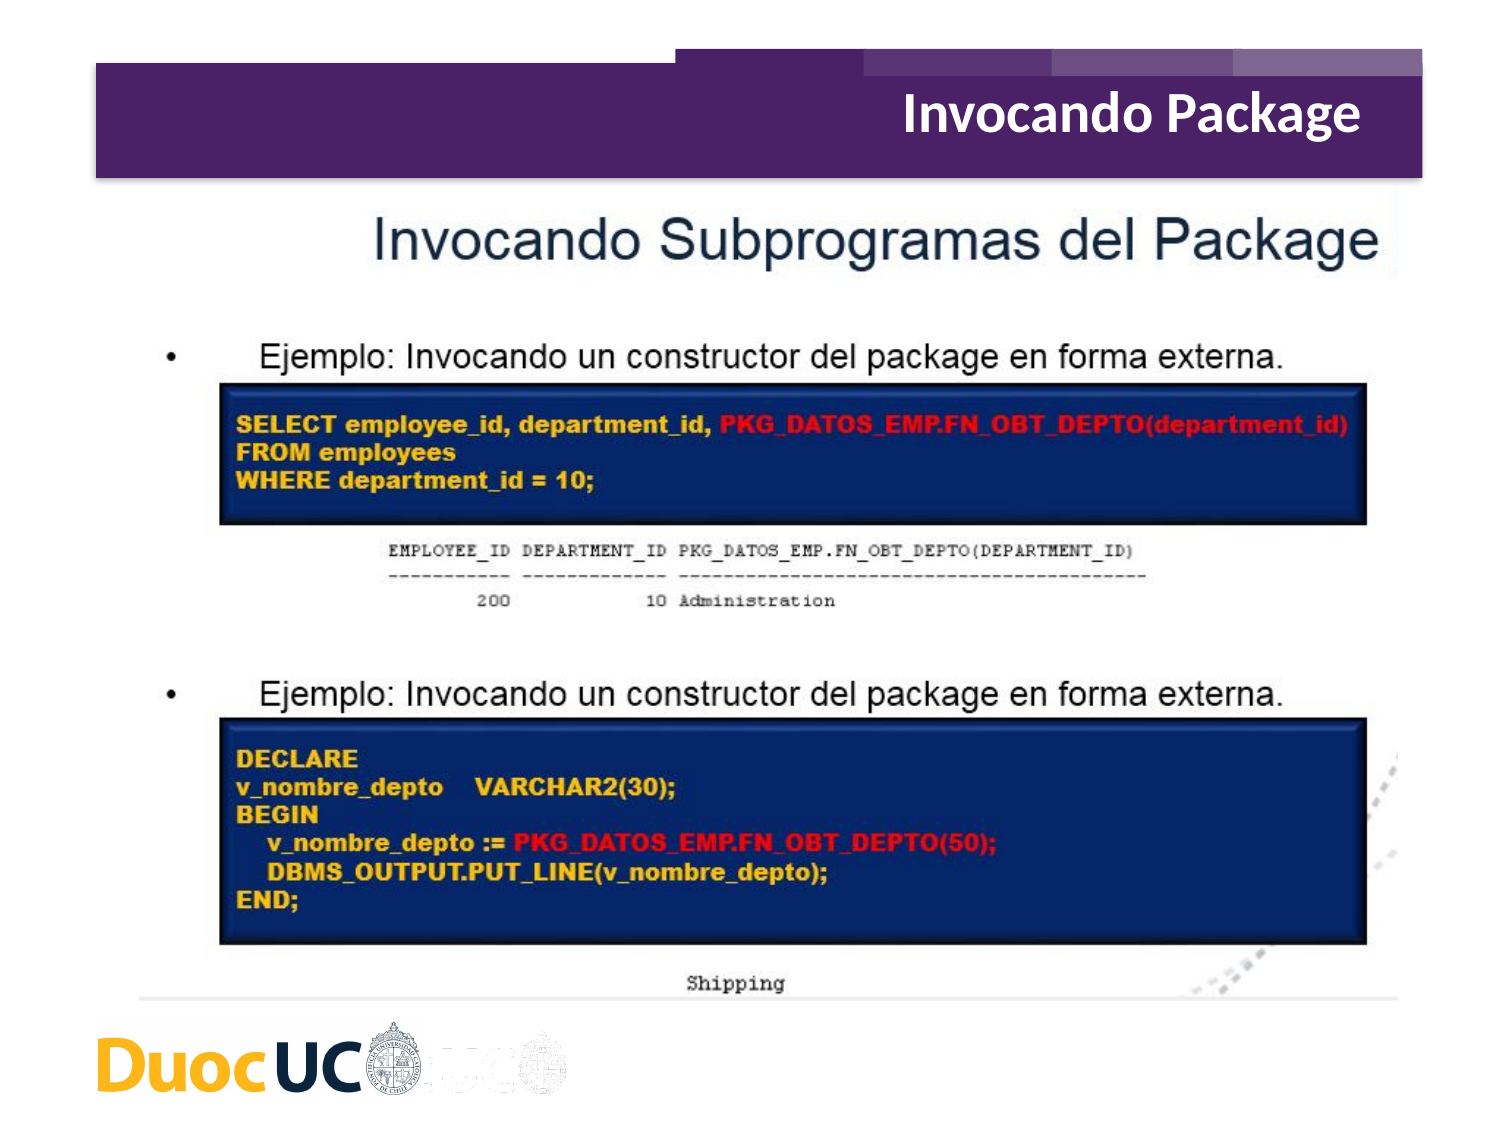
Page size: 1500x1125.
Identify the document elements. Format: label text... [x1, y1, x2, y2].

picture [96, 1021, 566, 1095]
picture [138, 188, 1398, 1001]
text_box Invocando Package [797, 66, 1467, 152]
